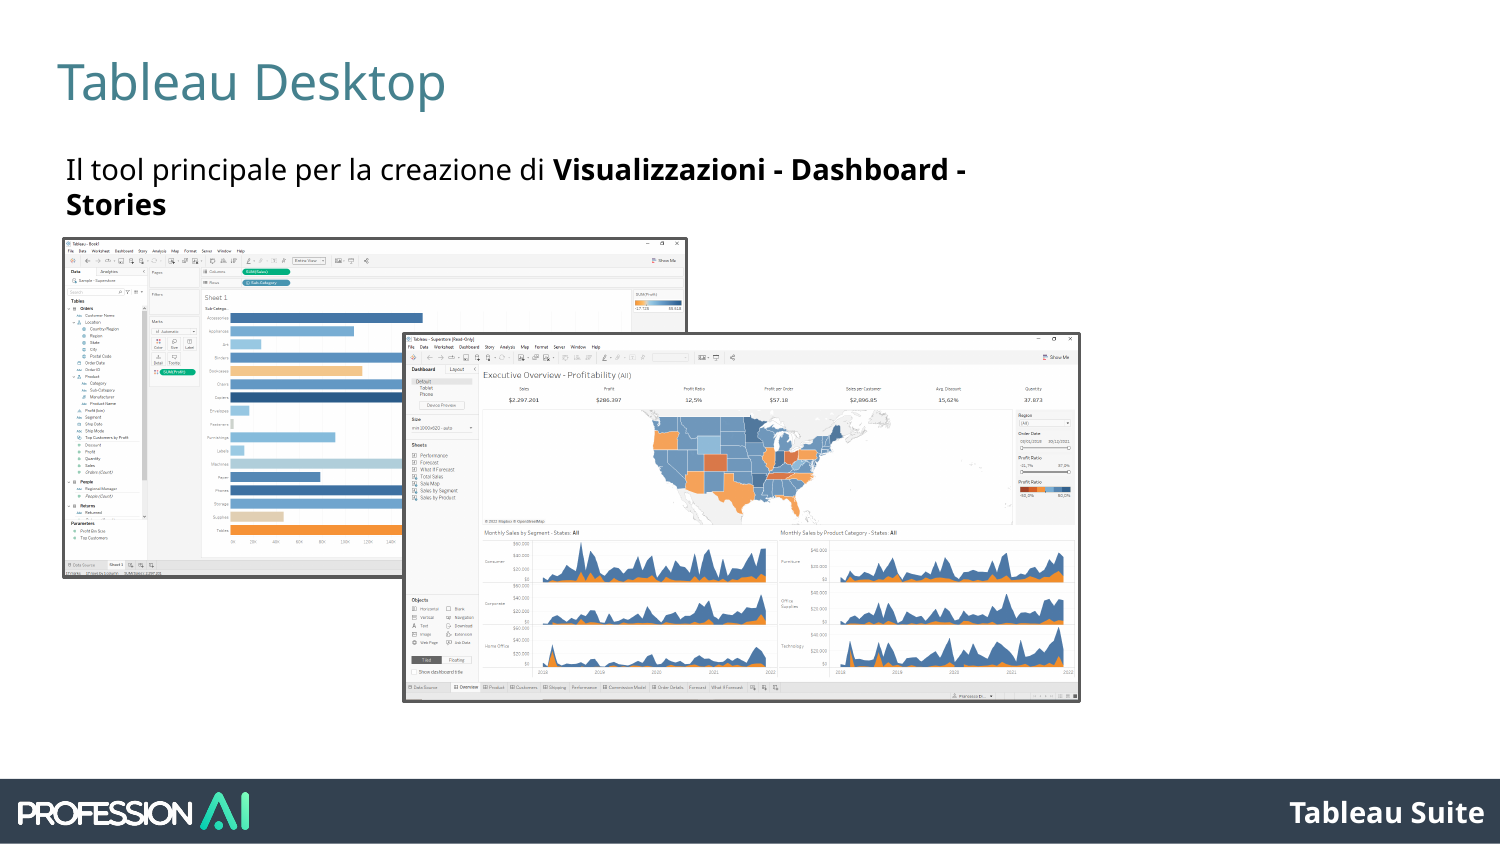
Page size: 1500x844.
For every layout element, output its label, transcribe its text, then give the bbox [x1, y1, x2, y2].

text_box Tableau Suite [1099, 778, 1500, 844]
text_box Tableau Desktop [42, 35, 1500, 126]
title Il tool principale per la creazione di Visualizzazioni - Dashboard - Stories [51, 136, 1058, 231]
picture [17, 792, 250, 831]
picture [65, 240, 1079, 701]
text_box [0, 778, 1099, 844]
